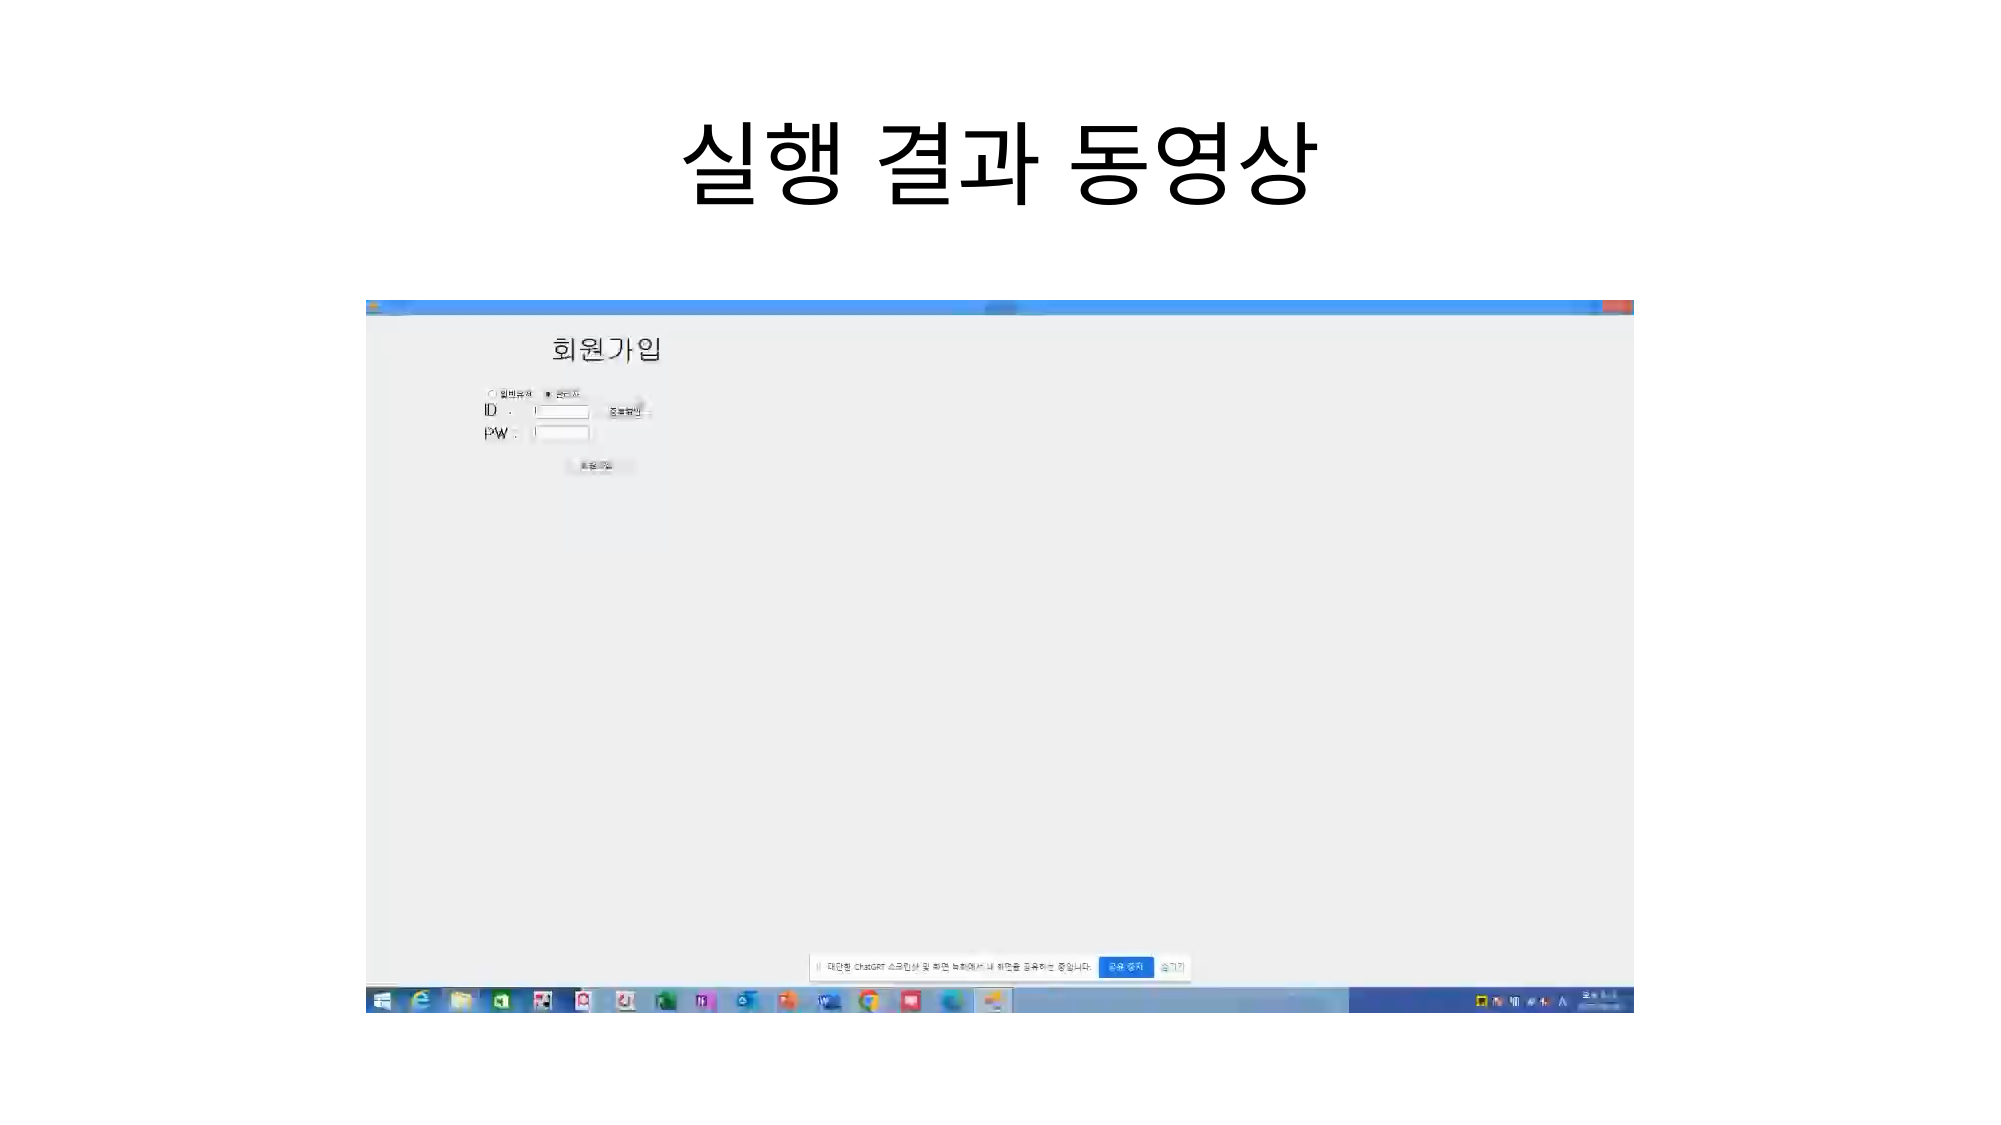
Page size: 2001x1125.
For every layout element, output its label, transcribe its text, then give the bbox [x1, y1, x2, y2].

title 실행 결과 동영상 [137, 59, 1863, 278]
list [365, 299, 1635, 1014]
